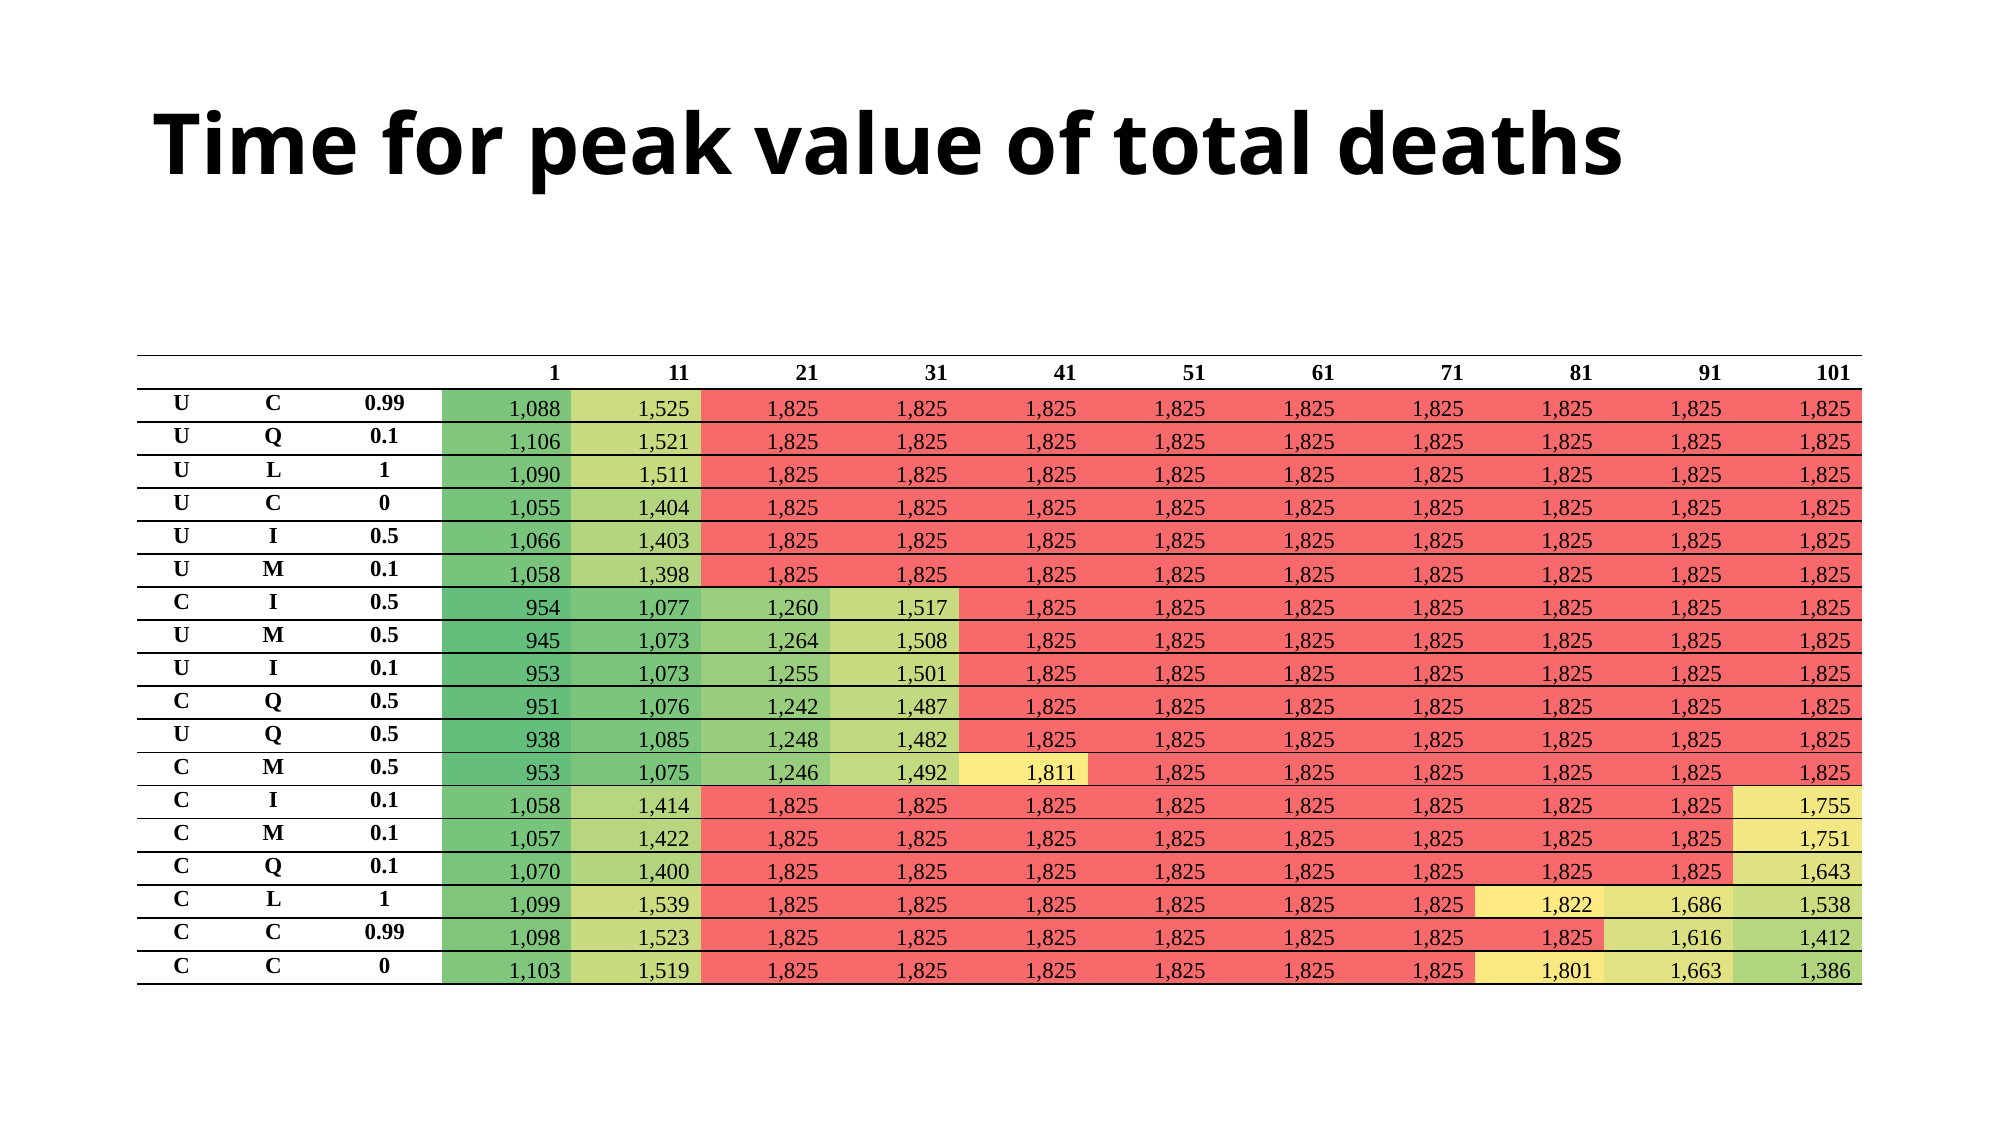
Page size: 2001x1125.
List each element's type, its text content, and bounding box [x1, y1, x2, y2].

table_cell 1,825 [1088, 886, 1217, 917]
table_cell 1,643 [1733, 853, 1862, 884]
table_cell 1,825 [959, 456, 1088, 487]
table_cell 1,825 [959, 919, 1088, 950]
table_cell 1,057 [442, 819, 571, 851]
table_cell 0.5 [327, 753, 442, 785]
table_header [327, 356, 442, 388]
table_cell 1,825 [1604, 786, 1733, 818]
table_cell 1,825 [1475, 687, 1604, 718]
table_cell 1,106 [442, 423, 571, 454]
table_cell 1,386 [1733, 952, 1862, 983]
table_cell U [137, 489, 226, 520]
table_cell 1,242 [701, 687, 830, 718]
table_cell 1,825 [1088, 720, 1217, 752]
table_cell 1,825 [1346, 952, 1475, 983]
table_cell 1,825 [1088, 753, 1217, 785]
table_cell 1,519 [571, 952, 701, 983]
table_cell U [137, 621, 226, 652]
table_cell 0.5 [327, 720, 442, 752]
table_cell 1,525 [571, 390, 701, 421]
table_cell 1,825 [701, 390, 830, 421]
table_cell 1,825 [1346, 819, 1475, 851]
table_header 91 [1604, 356, 1733, 388]
table_cell 1,825 [830, 390, 959, 421]
table_cell 1,825 [1475, 588, 1604, 619]
table_cell 1,825 [1217, 919, 1346, 950]
table_cell 1,099 [442, 886, 571, 917]
table_cell 1,825 [1088, 952, 1217, 983]
table_cell 1 [327, 456, 442, 487]
table_cell 1,501 [830, 654, 959, 685]
table_cell U [137, 522, 226, 553]
table_cell 0.1 [327, 853, 442, 884]
table_cell 1,825 [1088, 919, 1217, 950]
table_cell U [137, 555, 226, 586]
table_header 51 [1088, 356, 1217, 388]
table_cell 1,825 [1604, 687, 1733, 718]
table_cell 1,825 [1733, 720, 1862, 752]
table_cell 1,400 [571, 853, 701, 884]
table_cell 1,825 [701, 786, 830, 818]
table_cell 1,825 [1733, 489, 1862, 520]
table_cell 1,825 [701, 423, 830, 454]
table_cell 0.99 [327, 919, 442, 950]
table_cell I [226, 588, 327, 619]
table_cell 1,825 [1604, 423, 1733, 454]
table_cell 1,825 [1346, 456, 1475, 487]
table_cell 1,825 [830, 555, 959, 586]
table_cell 1,825 [1217, 720, 1346, 752]
table_header [226, 356, 327, 388]
table_cell 1,825 [1346, 423, 1475, 454]
table_cell 1,088 [442, 390, 571, 421]
table_cell 1,825 [701, 886, 830, 917]
table_cell 1,076 [571, 687, 701, 718]
table_cell I [226, 654, 327, 685]
table_cell 1,825 [959, 720, 1088, 752]
table_cell 1,822 [1475, 886, 1604, 917]
table_cell 1,090 [442, 456, 571, 487]
table_cell 1,825 [1475, 555, 1604, 586]
table_cell 1,825 [830, 456, 959, 487]
table_cell 1,517 [830, 588, 959, 619]
table_cell 1,811 [959, 753, 1088, 785]
table_cell 1,825 [701, 555, 830, 586]
table_cell 1,825 [1088, 853, 1217, 884]
table_cell 1,825 [959, 489, 1088, 520]
table_cell 1,825 [701, 952, 830, 983]
table_cell 1,825 [1217, 390, 1346, 421]
table_cell 1,825 [830, 786, 959, 818]
table_cell 1,825 [1604, 819, 1733, 851]
table_cell 1,825 [1733, 456, 1862, 487]
table_cell 0 [327, 952, 442, 983]
table_cell 953 [442, 654, 571, 685]
table_cell C [137, 687, 226, 718]
table_cell 1,825 [1088, 687, 1217, 718]
table_cell 1,825 [1475, 390, 1604, 421]
table_cell 1,070 [442, 853, 571, 884]
table_cell 1,825 [1346, 786, 1475, 818]
table_cell 0.5 [327, 687, 442, 718]
table_cell 1,825 [1475, 456, 1604, 487]
table_cell 1,511 [571, 456, 701, 487]
table_cell 1,825 [1604, 588, 1733, 619]
table_cell 1,825 [1733, 753, 1862, 785]
table_cell L [226, 886, 327, 917]
table_cell 1,825 [1217, 588, 1346, 619]
table_cell U [137, 423, 226, 454]
table_cell 1,825 [959, 886, 1088, 917]
table_cell 1,085 [571, 720, 701, 752]
table_cell 1,825 [1604, 522, 1733, 553]
table_cell 1,825 [1346, 390, 1475, 421]
table_cell 0.1 [327, 786, 442, 818]
table_cell 1,825 [1733, 522, 1862, 553]
table_cell 1,825 [1088, 390, 1217, 421]
table_cell 1,825 [1733, 621, 1862, 652]
table_cell 1,103 [442, 952, 571, 983]
table_cell 1,751 [1733, 819, 1862, 851]
table_cell 1,825 [1217, 886, 1346, 917]
table_cell I [226, 522, 327, 553]
table_cell 1,825 [1604, 654, 1733, 685]
table_cell 1,825 [1088, 456, 1217, 487]
table_cell 1,825 [1733, 423, 1862, 454]
table_cell 954 [442, 588, 571, 619]
table_cell 1,825 [1475, 423, 1604, 454]
table_cell 1,825 [1217, 621, 1346, 652]
table_cell 1,066 [442, 522, 571, 553]
table_cell 1,825 [959, 390, 1088, 421]
table_cell 1,825 [701, 919, 830, 950]
table_cell 1,825 [1733, 687, 1862, 718]
table_cell 1,403 [571, 522, 701, 553]
table_cell 0.1 [327, 654, 442, 685]
table_cell 1,073 [571, 654, 701, 685]
table_cell 1,825 [830, 919, 959, 950]
table_cell 1,055 [442, 489, 571, 520]
table_cell U [137, 720, 226, 752]
table_cell 1,825 [959, 423, 1088, 454]
table_cell M [226, 819, 327, 851]
table_cell 0.5 [327, 522, 442, 553]
table_cell 1,825 [1346, 522, 1475, 553]
table_cell 0.5 [327, 588, 442, 619]
table_cell 1,073 [571, 621, 701, 652]
table_cell 1,538 [1733, 886, 1862, 917]
table_cell 1,825 [959, 654, 1088, 685]
table_header 31 [830, 356, 959, 388]
table_cell 1,825 [1604, 621, 1733, 652]
table_cell 1,825 [1088, 522, 1217, 553]
table_cell 1,825 [1088, 555, 1217, 586]
table_cell 1,616 [1604, 919, 1733, 950]
table_cell U [137, 456, 226, 487]
table_cell 1,825 [1217, 555, 1346, 586]
table_cell 1,422 [571, 819, 701, 851]
table_header 61 [1217, 356, 1346, 388]
table_cell 1,404 [571, 489, 701, 520]
table_cell 1,825 [1475, 786, 1604, 818]
table_cell 1,077 [571, 588, 701, 619]
table_cell 1,825 [1088, 819, 1217, 851]
table_cell 1,825 [1346, 489, 1475, 520]
table_cell Q [226, 853, 327, 884]
table_cell 1,825 [1088, 786, 1217, 818]
table_cell 1,825 [1475, 753, 1604, 785]
table_cell 938 [442, 720, 571, 752]
table_cell 1,825 [1346, 654, 1475, 685]
table_cell C [137, 952, 226, 983]
table_cell 1,825 [1088, 423, 1217, 454]
table_cell 1,412 [1733, 919, 1862, 950]
table_cell 1,755 [1733, 786, 1862, 818]
table_header 101 [1733, 356, 1862, 388]
table_header 41 [959, 356, 1088, 388]
table_cell 945 [442, 621, 571, 652]
table_cell 1,260 [701, 588, 830, 619]
table_cell 1,825 [830, 853, 959, 884]
table_cell 1,825 [1604, 753, 1733, 785]
table_cell I [226, 786, 327, 818]
table_cell 1,058 [442, 786, 571, 818]
table_cell 1,825 [1217, 489, 1346, 520]
table_cell 1,521 [571, 423, 701, 454]
table_cell M [226, 555, 327, 586]
table_cell 953 [442, 753, 571, 785]
table_cell 0.1 [327, 555, 442, 586]
table_cell Q [226, 687, 327, 718]
table_cell C [226, 919, 327, 950]
table_cell 1,825 [1733, 588, 1862, 619]
table_cell U [137, 390, 226, 421]
table_cell 1,825 [959, 522, 1088, 553]
table_cell 1,414 [571, 786, 701, 818]
table_cell 0.1 [327, 423, 442, 454]
table_cell 1 [327, 886, 442, 917]
table_cell 1,663 [1604, 952, 1733, 983]
table_cell 1,825 [830, 489, 959, 520]
table_cell 1,246 [701, 753, 830, 785]
table_cell 1,825 [1604, 489, 1733, 520]
table_cell 1,255 [701, 654, 830, 685]
table_cell 1,825 [1475, 522, 1604, 553]
table_cell 1,825 [1475, 621, 1604, 652]
table_cell Q [226, 423, 327, 454]
table_cell 1,825 [1346, 588, 1475, 619]
table_cell M [226, 753, 327, 785]
table_header 11 [571, 356, 701, 388]
table_cell 1,508 [830, 621, 959, 652]
table_cell 1,825 [1217, 753, 1346, 785]
table_cell 1,825 [1088, 654, 1217, 685]
table_cell C [137, 919, 226, 950]
table_cell 1,825 [1217, 819, 1346, 851]
table_cell 1,825 [830, 423, 959, 454]
table_cell C [137, 753, 226, 785]
table_cell 1,825 [1475, 919, 1604, 950]
table_cell 1,801 [1475, 952, 1604, 983]
text_box Time for peak value of total deaths [137, 47, 1863, 201]
table_cell 951 [442, 687, 571, 718]
table_cell C [226, 489, 327, 520]
table_cell U [137, 654, 226, 685]
table_cell 1,825 [1217, 456, 1346, 487]
table_cell M [226, 621, 327, 652]
table_cell 1,825 [959, 588, 1088, 619]
table_cell 0 [327, 489, 442, 520]
table_cell 1,825 [1217, 423, 1346, 454]
table_cell 1,492 [830, 753, 959, 785]
table_cell 1,264 [701, 621, 830, 652]
table_cell 1,825 [1475, 720, 1604, 752]
table_header 21 [701, 356, 830, 388]
table_cell 1,487 [830, 687, 959, 718]
table_cell 1,075 [571, 753, 701, 785]
table_cell 1,825 [1217, 654, 1346, 685]
table_cell 1,825 [1733, 390, 1862, 421]
table_cell 1,825 [1217, 786, 1346, 818]
table_cell 1,825 [1475, 489, 1604, 520]
table_cell 1,825 [1217, 687, 1346, 718]
table_cell 1,098 [442, 919, 571, 950]
table_header 1 [442, 356, 571, 388]
table_cell 1,825 [701, 522, 830, 553]
table_cell 1,686 [1604, 886, 1733, 917]
table_cell 1,825 [1346, 886, 1475, 917]
table_cell 1,825 [1217, 952, 1346, 983]
table_cell 1,825 [959, 786, 1088, 818]
table_cell C [226, 390, 327, 421]
table_cell 1,825 [1346, 621, 1475, 652]
table_cell 1,825 [1088, 588, 1217, 619]
table_cell 1,825 [959, 621, 1088, 652]
table_cell 1,825 [1475, 654, 1604, 685]
table_cell 1,825 [701, 456, 830, 487]
table_cell 1,825 [1346, 919, 1475, 950]
table_cell 1,825 [959, 687, 1088, 718]
table_cell 1,825 [959, 819, 1088, 851]
table_cell 1,398 [571, 555, 701, 586]
table_cell 1,482 [830, 720, 959, 752]
table_cell 1,825 [830, 522, 959, 553]
table_cell C [137, 886, 226, 917]
table_cell L [226, 456, 327, 487]
table_cell 1,523 [571, 919, 701, 950]
table_cell C [137, 786, 226, 818]
table_header 81 [1475, 356, 1604, 388]
table_cell 1,825 [1475, 853, 1604, 884]
table_cell 1,825 [1733, 654, 1862, 685]
table_header 71 [1346, 356, 1475, 388]
table_cell 1,825 [1346, 853, 1475, 884]
table_cell 1,825 [1604, 390, 1733, 421]
table_cell 1,825 [1346, 687, 1475, 718]
table_cell 1,825 [959, 853, 1088, 884]
table_cell 1,825 [1217, 853, 1346, 884]
table_cell 1,058 [442, 555, 571, 586]
table_cell 0.1 [327, 819, 442, 851]
table_cell Q [226, 720, 327, 752]
table_cell 1,825 [1346, 753, 1475, 785]
table_cell 1,825 [959, 952, 1088, 983]
table_cell 1,825 [1604, 720, 1733, 752]
table_cell C [137, 588, 226, 619]
table_cell 1,248 [701, 720, 830, 752]
table_cell C [226, 952, 327, 983]
table_cell 1,825 [701, 853, 830, 884]
table_cell 1,825 [830, 819, 959, 851]
table_cell 1,825 [1604, 456, 1733, 487]
table_cell C [137, 819, 226, 851]
table_cell 1,825 [1088, 489, 1217, 520]
table_cell C [137, 853, 226, 884]
table_cell 0.5 [327, 621, 442, 652]
table_cell 1,825 [830, 952, 959, 983]
table_header [137, 356, 226, 388]
table_cell 1,825 [1604, 555, 1733, 586]
table_cell 0.99 [327, 390, 442, 421]
table_cell 1,825 [959, 555, 1088, 586]
table_cell 1,825 [1217, 522, 1346, 553]
table_cell 1,825 [1088, 621, 1217, 652]
table_cell 1,539 [571, 886, 701, 917]
table_cell 1,825 [1346, 720, 1475, 752]
table_cell 1,825 [1604, 853, 1733, 884]
table_cell 1,825 [830, 886, 959, 917]
table_cell 1,825 [1346, 555, 1475, 586]
table_cell 1,825 [701, 819, 830, 851]
table_cell 1,825 [1733, 555, 1862, 586]
table_cell 1,825 [701, 489, 830, 520]
table_cell 1,825 [1475, 819, 1604, 851]
